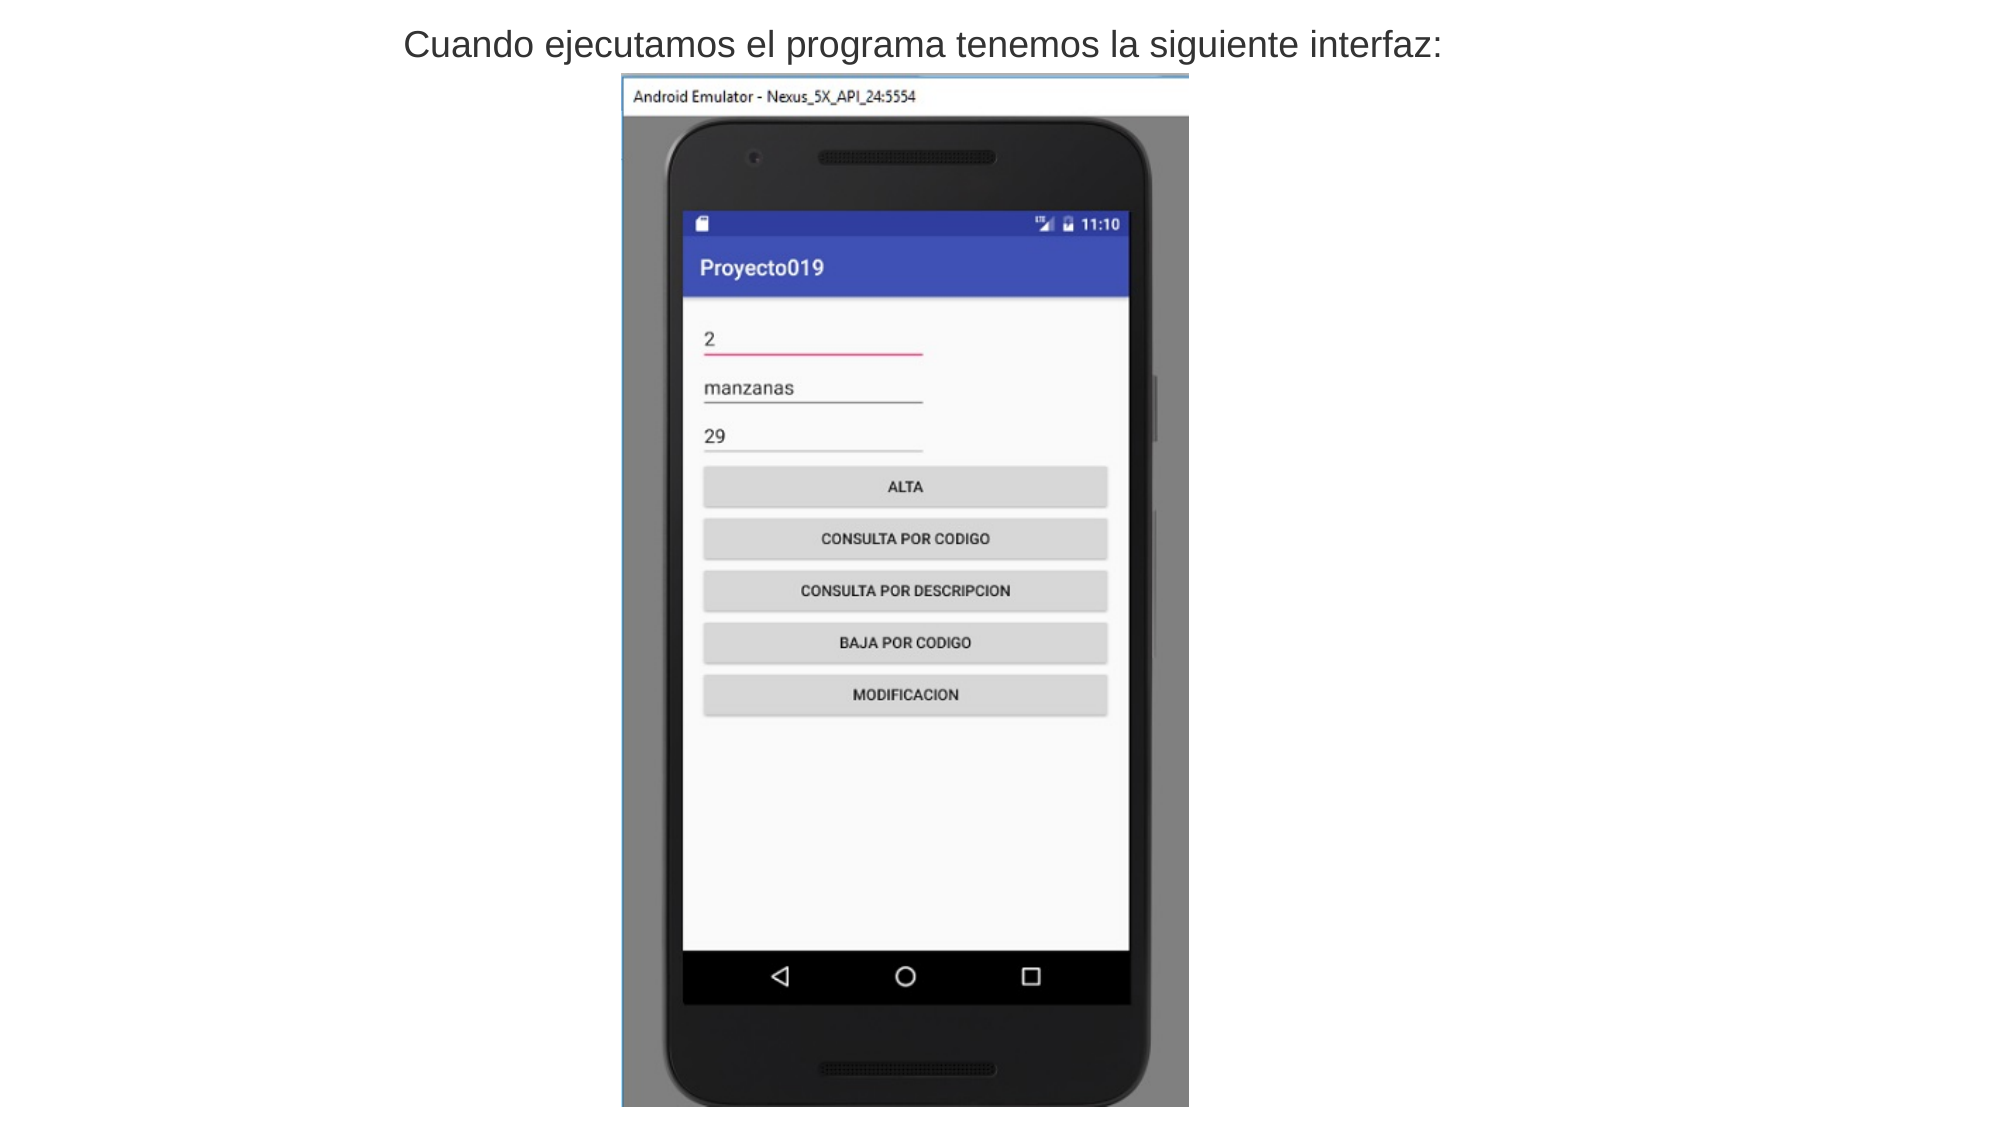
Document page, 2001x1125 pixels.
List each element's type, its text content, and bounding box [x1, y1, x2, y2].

text_box Cuando ejecutamos el programa tenemos la siguiente interfaz: [388, 12, 1693, 73]
picture [621, 73, 1189, 1107]
